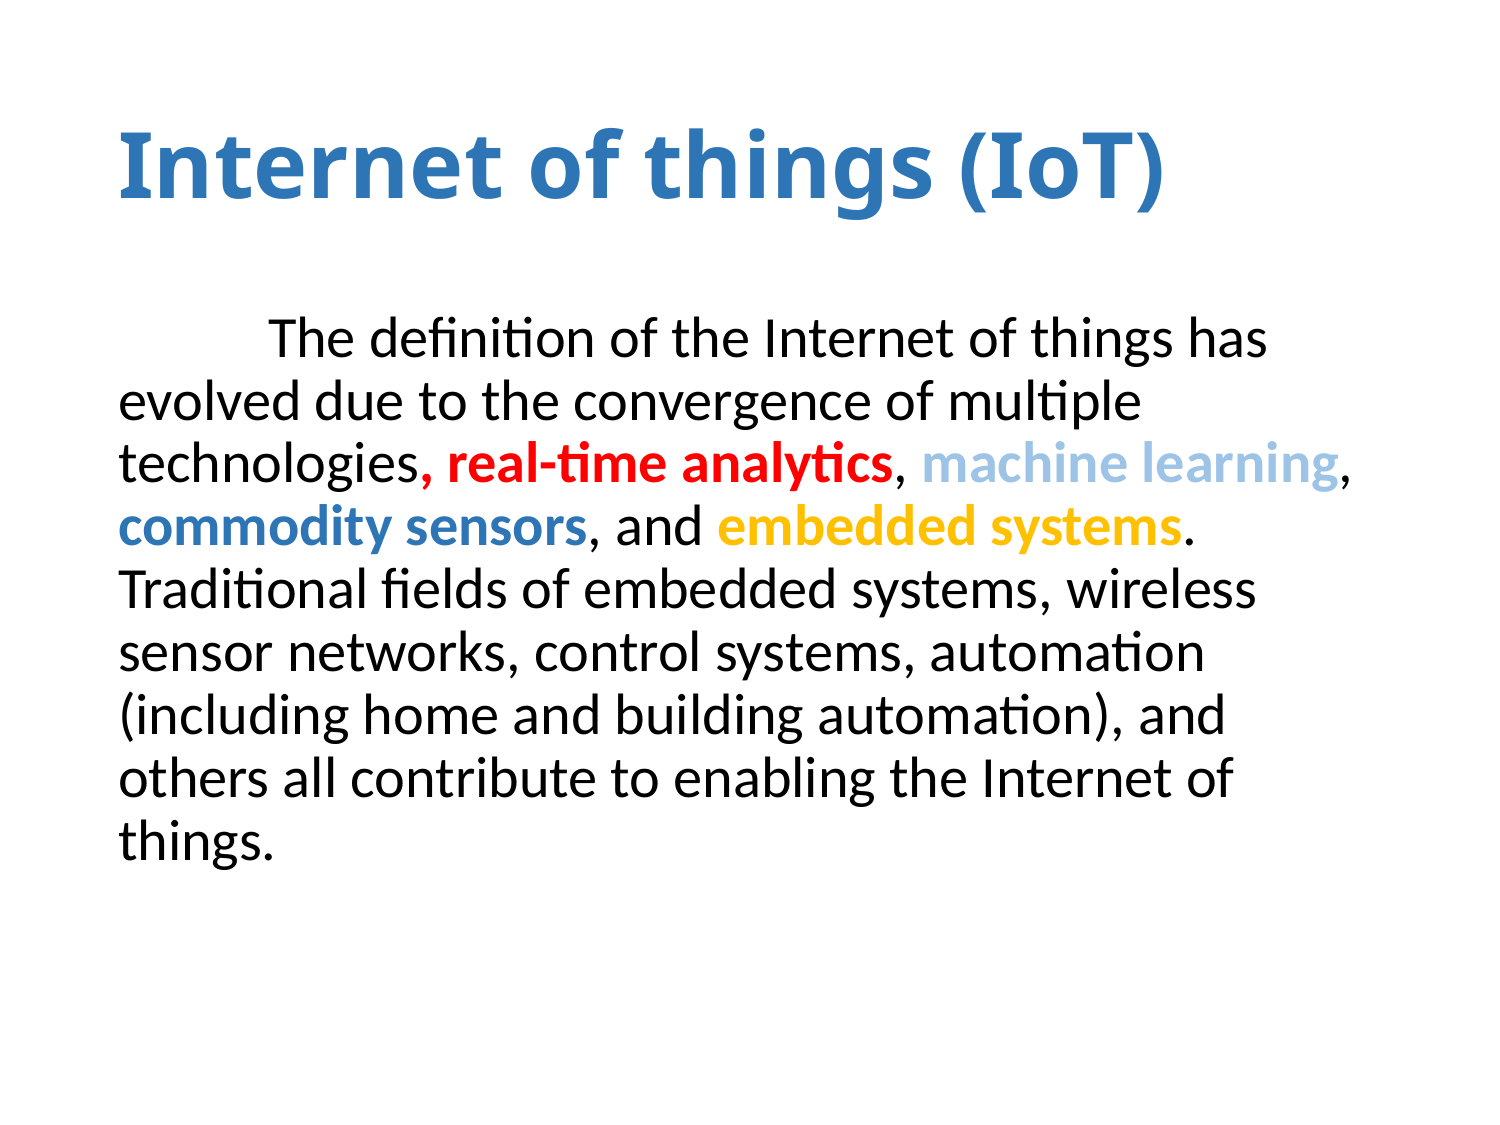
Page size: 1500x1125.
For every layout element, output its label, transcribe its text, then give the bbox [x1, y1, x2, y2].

title Internet of things (IoT) [103, 59, 1397, 278]
list The definition of the Internet of things has evolved due to the convergence of multiple technologies, real-time analytics, machine learning, commodity sensors, and embedded systems. Traditional fields of embedded systems, wireless sensor networks, control systems, automation (including home and building automation), and others all contribute to enabling the Internet of things. [103, 299, 1397, 1014]
